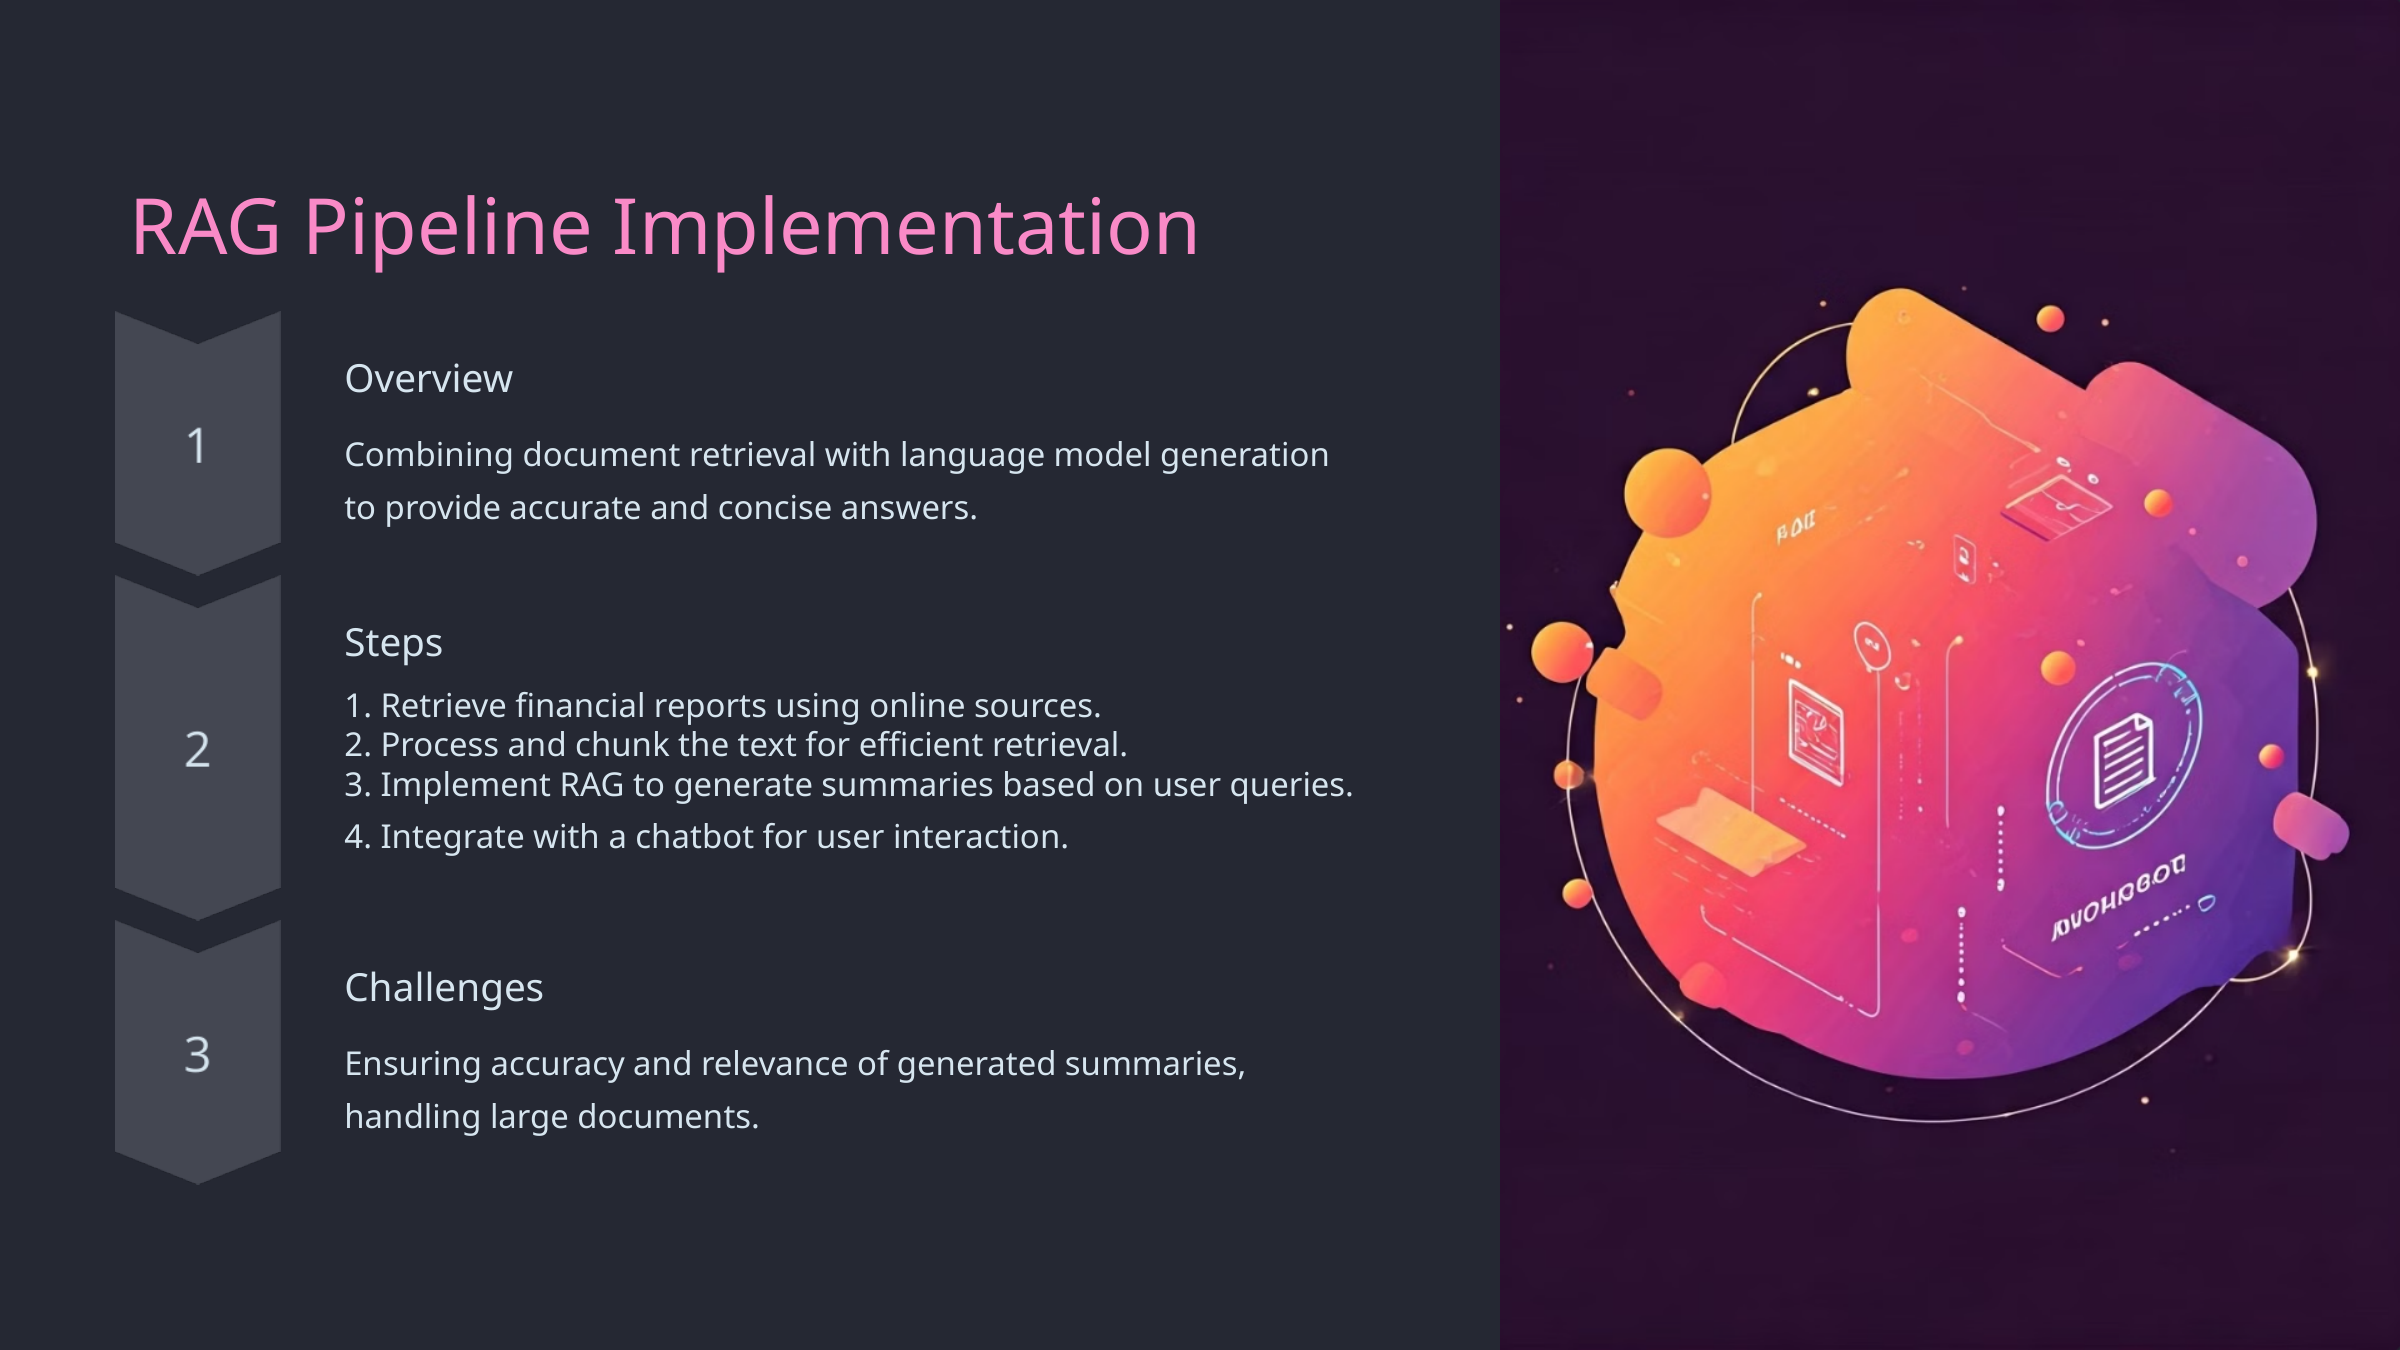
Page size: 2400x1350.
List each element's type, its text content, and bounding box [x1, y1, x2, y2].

picture [1499, 0, 2400, 1350]
text_box RAG Pipeline Implementation [115, 165, 1181, 263]
text_box Overview [329, 344, 718, 394]
text_box Combining document retrieval with language model generation to provide accurate and concise answers. [329, 413, 1385, 519]
text_box 1. Retrieve financial reports using online sources. 2. Process and chunk the text for efficient retrieval. 3. Implement RAG to generate summaries based on user queries. 4. Integrate with a chatbot for user interaction. [329, 676, 1385, 888]
text_box Ensuring accuracy and relevance of generated summaries, handling large documents. [329, 1021, 1385, 1128]
text_box Challenges [329, 953, 718, 1003]
text_box [0, 0, 1499, 1350]
text_box Steps [329, 608, 718, 658]
picture [115, 311, 281, 1185]
